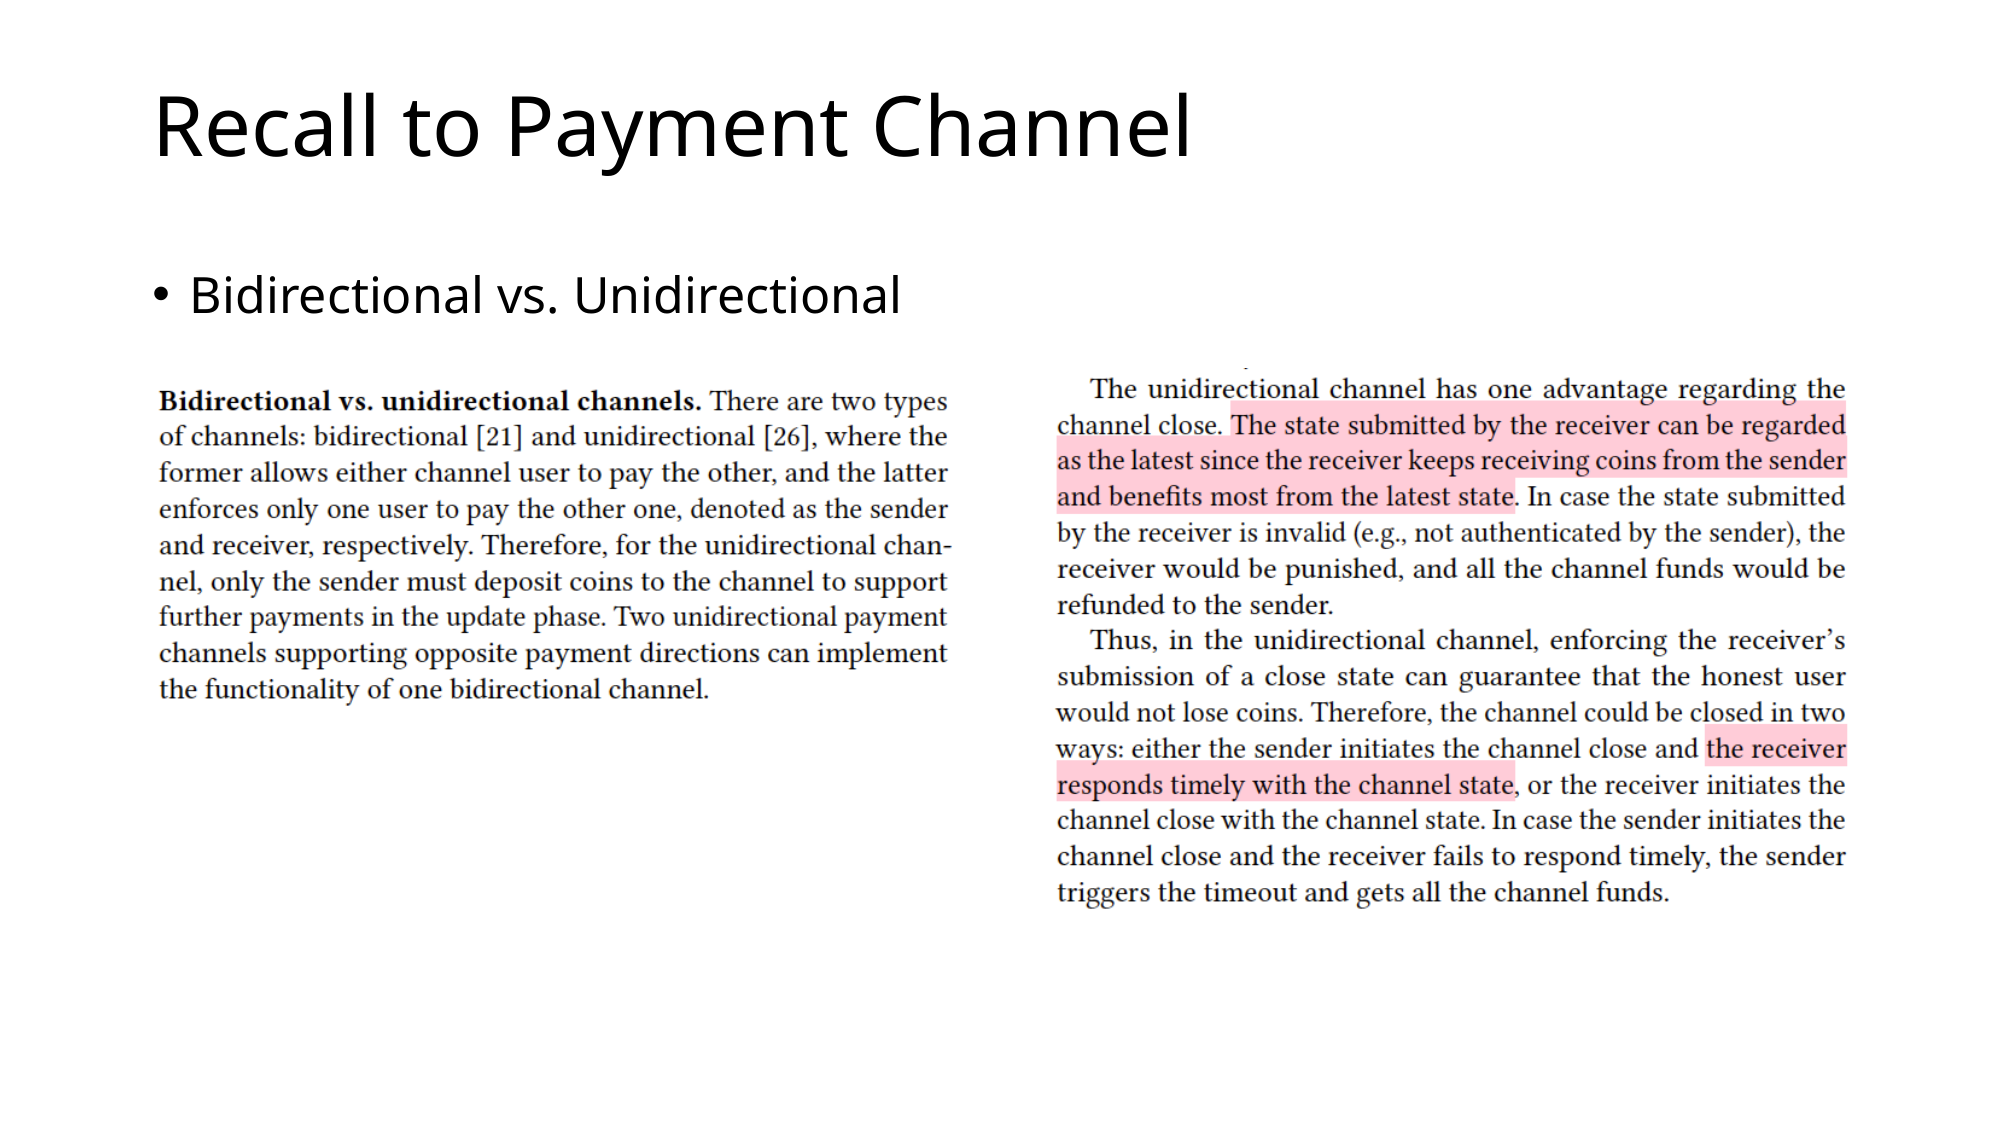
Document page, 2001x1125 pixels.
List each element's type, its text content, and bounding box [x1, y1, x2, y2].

picture [1035, 368, 1863, 916]
picture [137, 368, 965, 707]
title Recall to Payment Channel [137, 59, 1863, 200]
list Bidirectional vs. Unidirectional [137, 225, 1863, 992]
